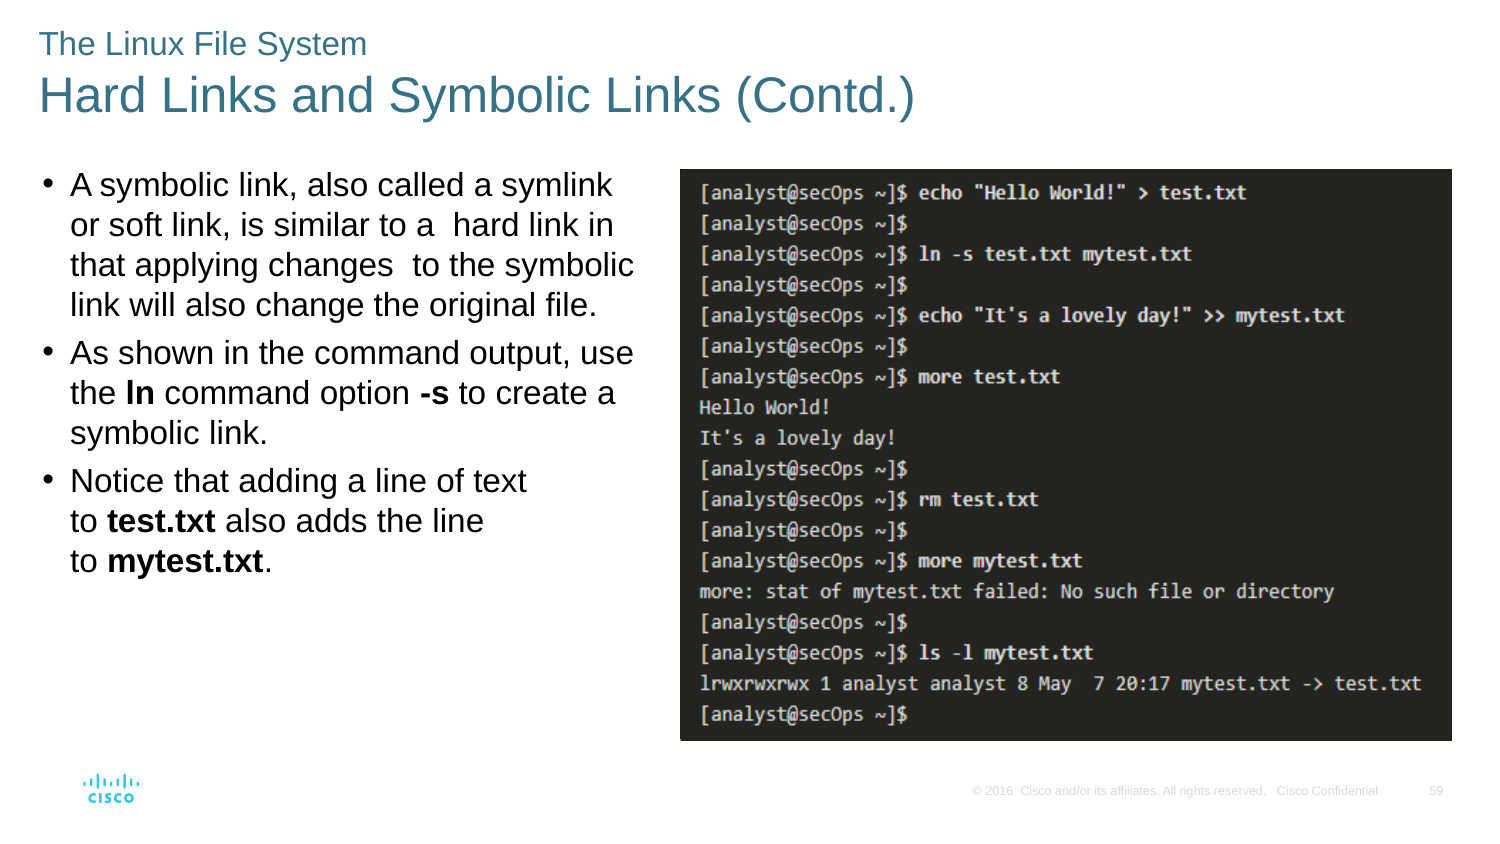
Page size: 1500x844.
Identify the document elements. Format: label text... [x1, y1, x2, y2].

picture [680, 169, 1452, 741]
list A symbolic link, also called a symlink or soft link, is similar to a hard link in that applying changes to the symbolic link will also change the original file. As shown in the command output, use the ln command option -s to create a symbolic link. Notice that adding a line of text to test.txt also adds the line to mytest.txt. [27, 155, 681, 745]
text_box The Linux File System Hard Links and Symbolic Links (Contd.) [23, 10, 1500, 135]
